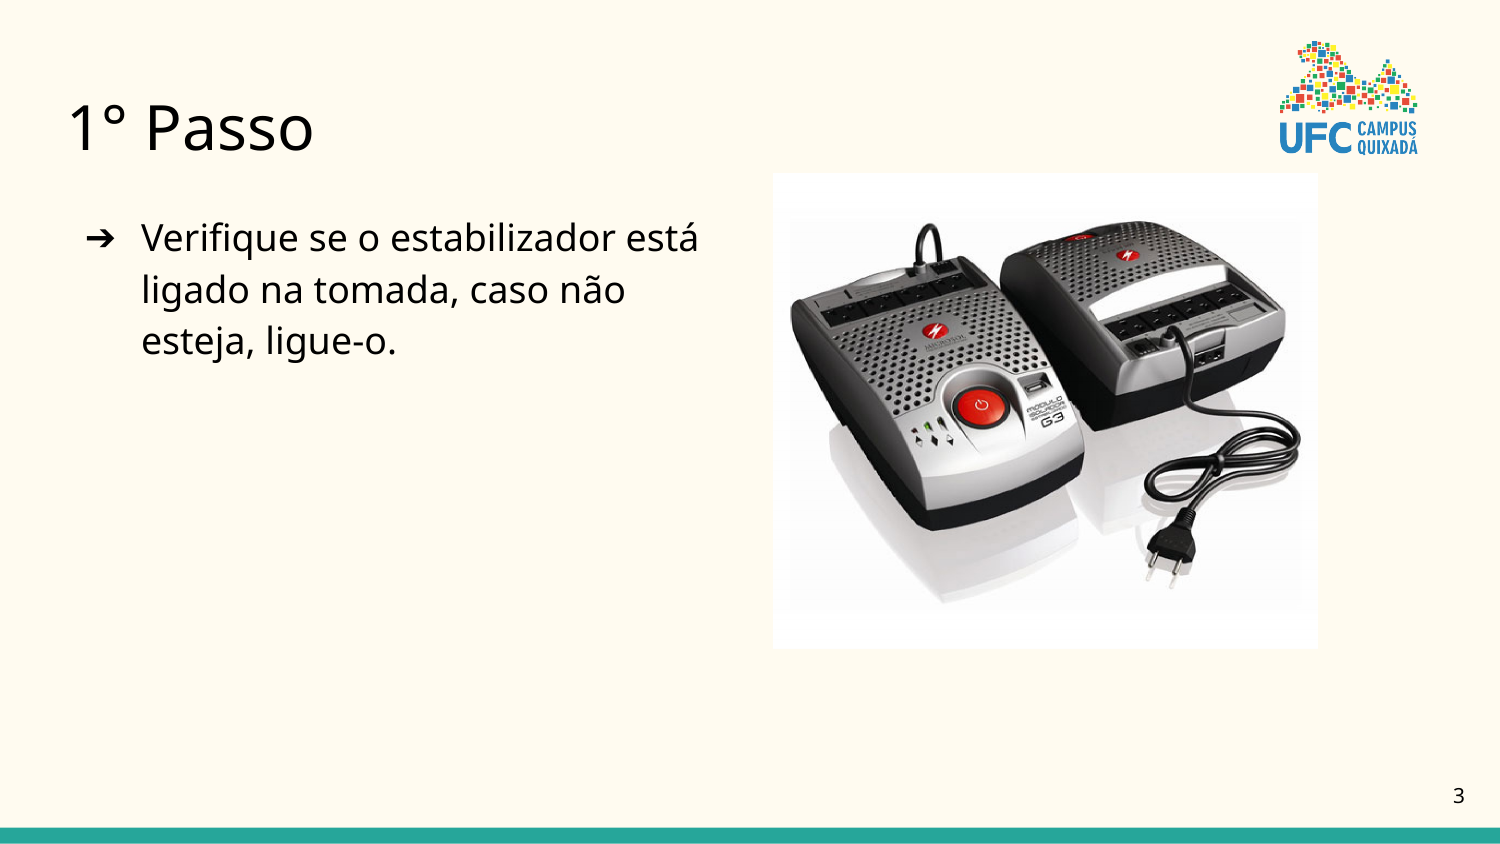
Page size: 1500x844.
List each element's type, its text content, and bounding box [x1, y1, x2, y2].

title 1° Passo [51, 72, 1449, 174]
list Verifique se o estabilizador está ligado na tomada, caso não esteja, ligue-o. [51, 192, 756, 750]
picture [773, 19, 1456, 649]
slide_number ‹#› [1389, 764, 1480, 830]
